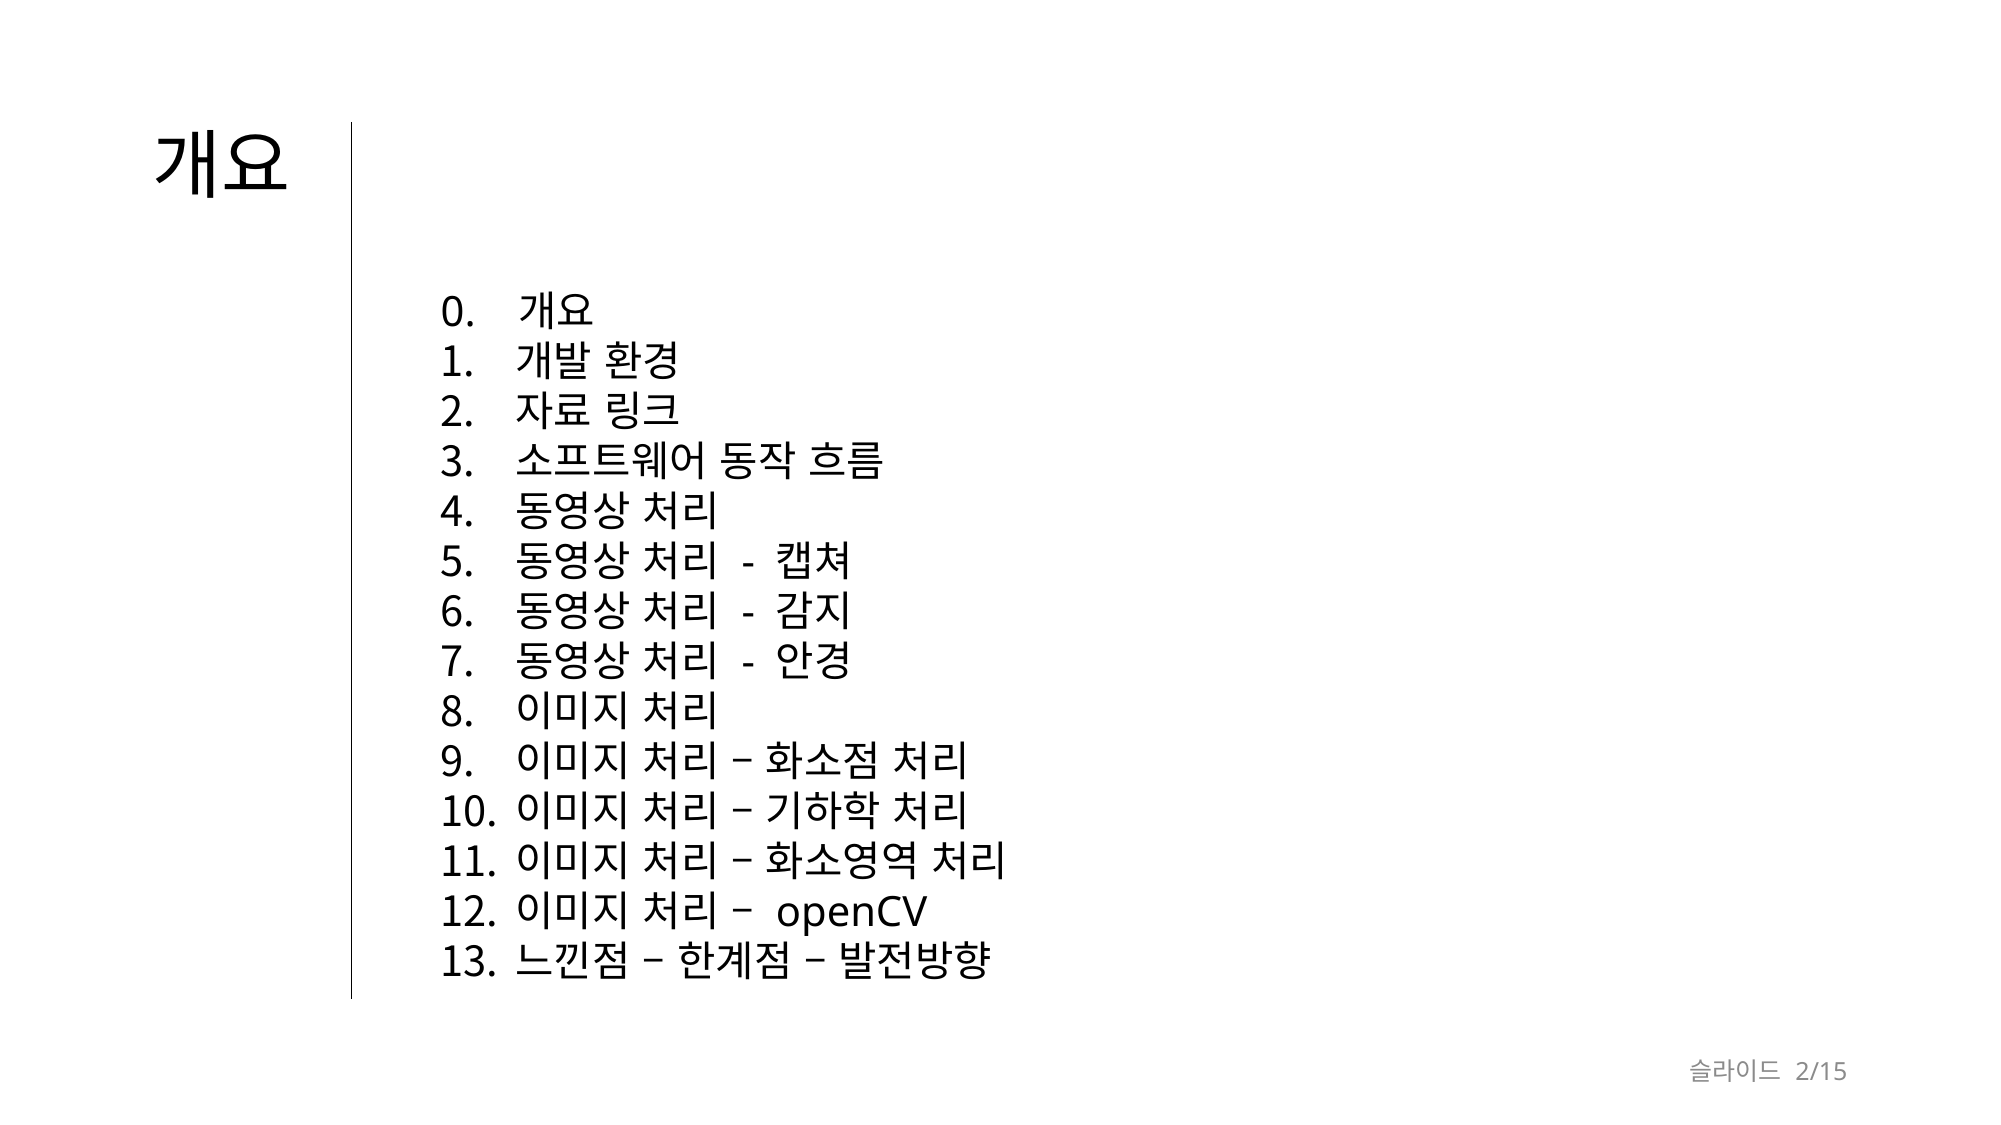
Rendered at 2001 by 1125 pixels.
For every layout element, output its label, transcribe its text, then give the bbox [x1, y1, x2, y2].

slide_number 슬라이드 2/15 [1412, 1042, 1863, 1103]
title 개요 [137, 59, 1863, 278]
text_box 0. 개요 개발 환경 자료 링크 소프트웨어 동작 흐름 동영상 처리 동영상 처리 - 캡쳐 동영상 처리 - 감지 동영상 처리 - 안경 이미지 처리 이미지 처리 – 화소점 처리 이미지 처리 – 기하학 처리 이미지 처리 – 화소영역 처리 이미지 처리 – openCV 느낀점 – 한계점 – 발전방향 [425, 278, 1426, 993]
